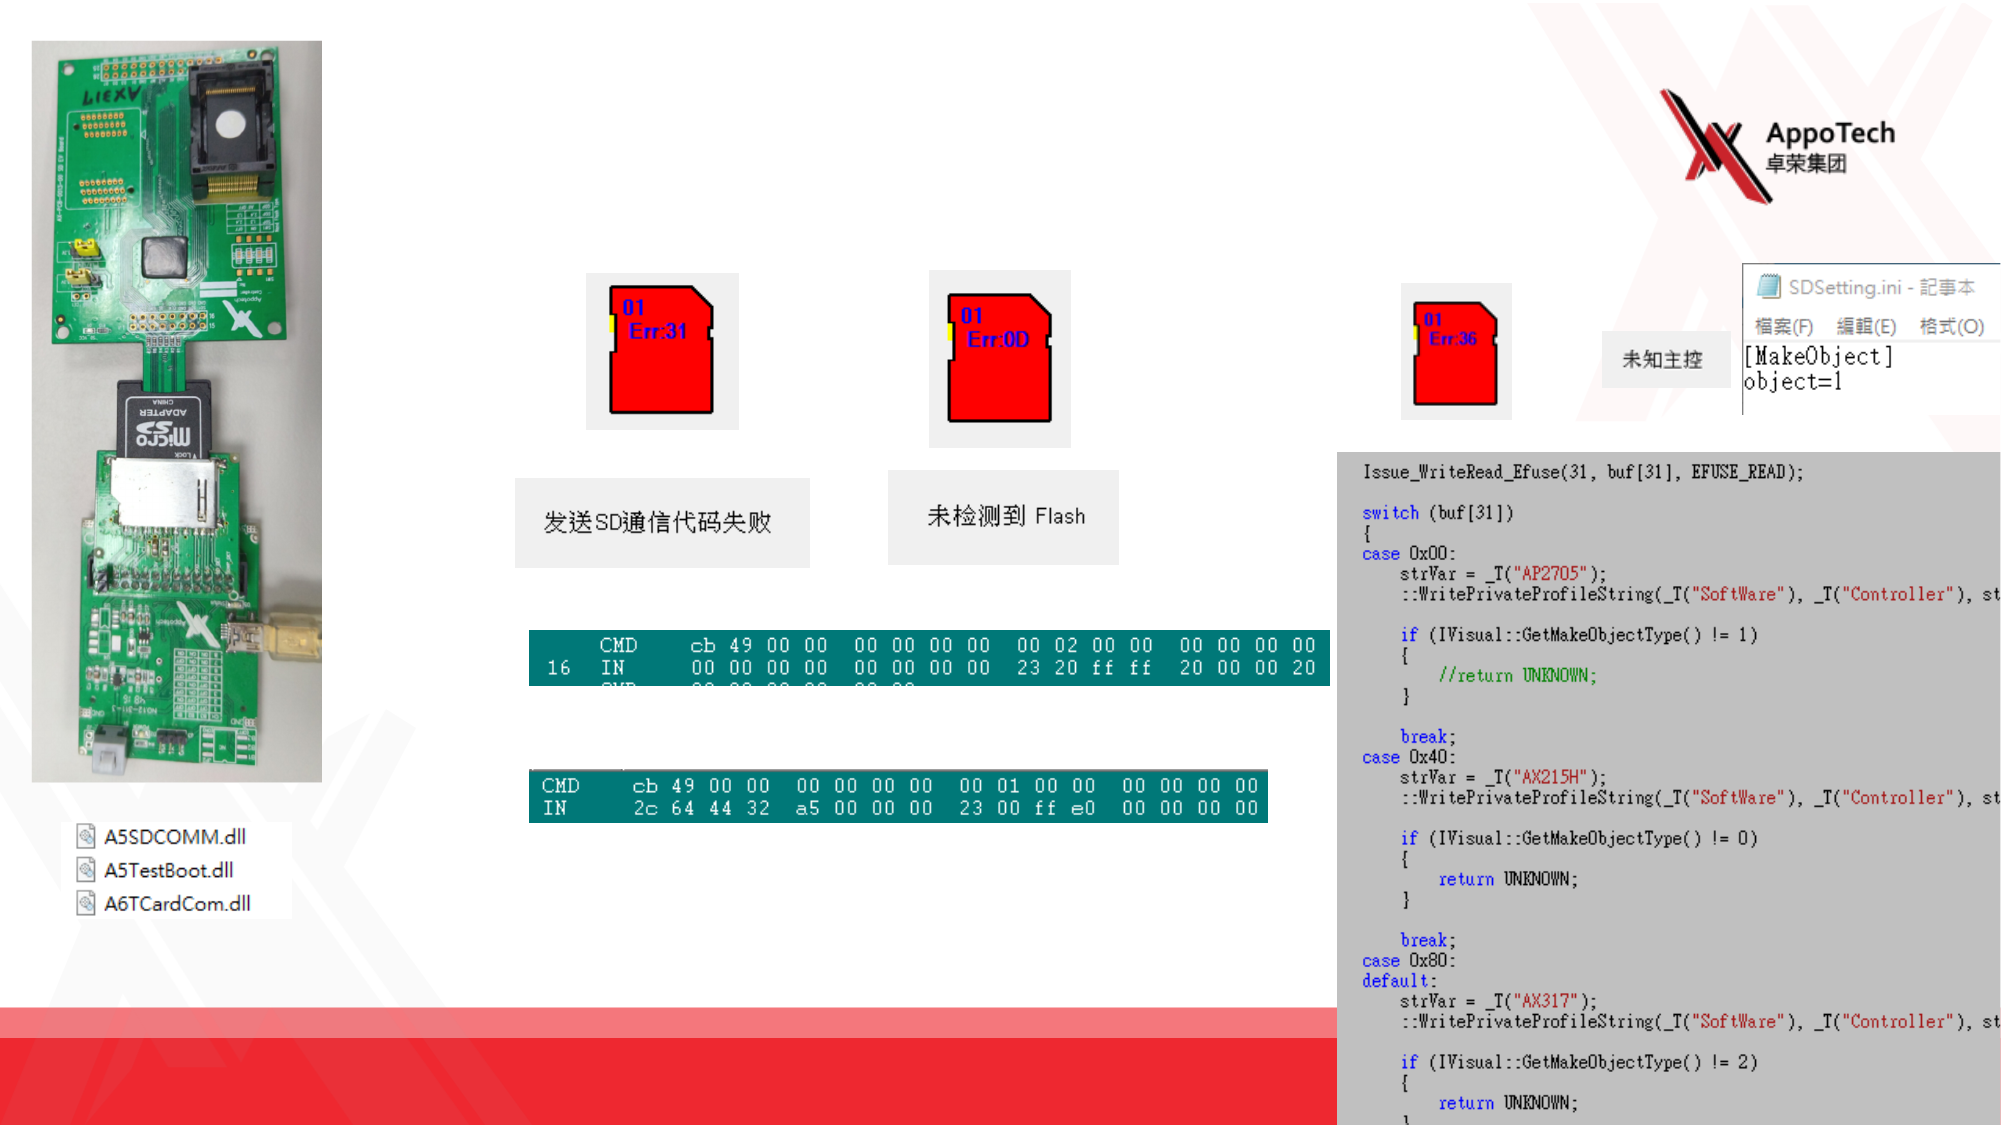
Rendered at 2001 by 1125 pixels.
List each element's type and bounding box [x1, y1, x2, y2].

list [31, 40, 322, 783]
picture [0, 3, 2001, 1125]
